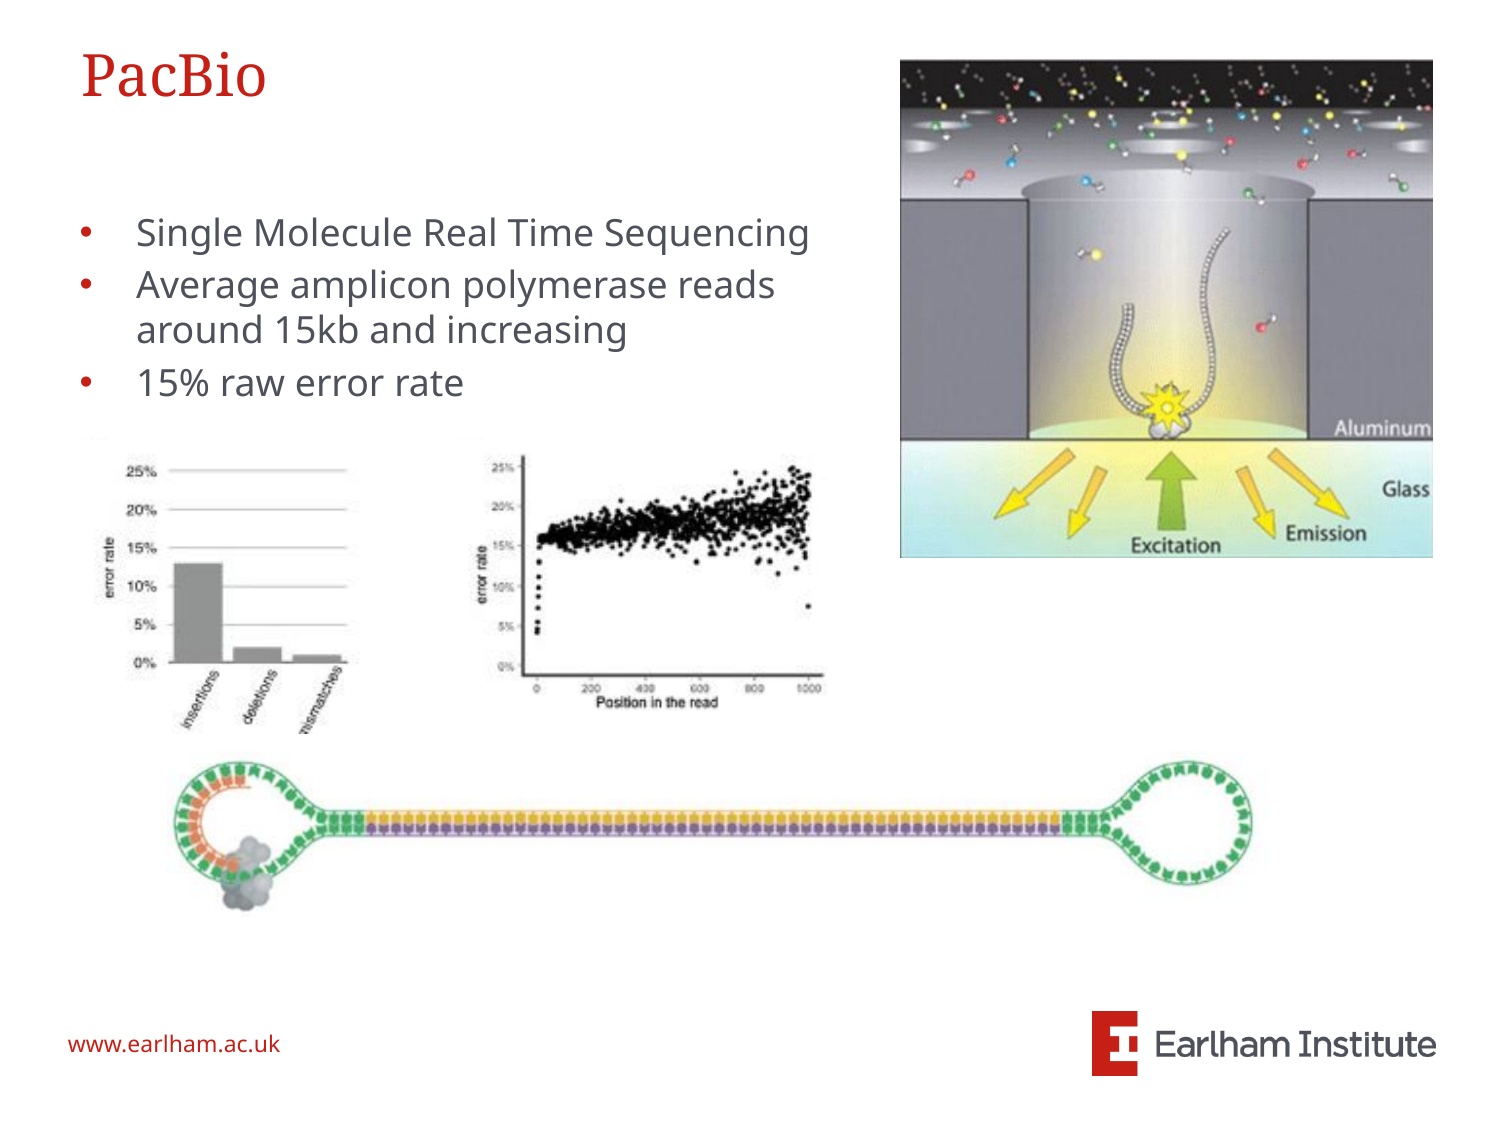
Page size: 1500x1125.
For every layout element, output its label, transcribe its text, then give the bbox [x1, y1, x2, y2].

picture [17, 438, 845, 735]
picture [1092, 1011, 1436, 1076]
picture [166, 751, 1275, 917]
list Single Molecule Real Time Sequencing Average amplicon polymerase reads around 15kb and increasing 15% raw error rate [64, 149, 906, 1024]
picture [900, 59, 1433, 558]
title PacBio [66, 30, 1437, 149]
